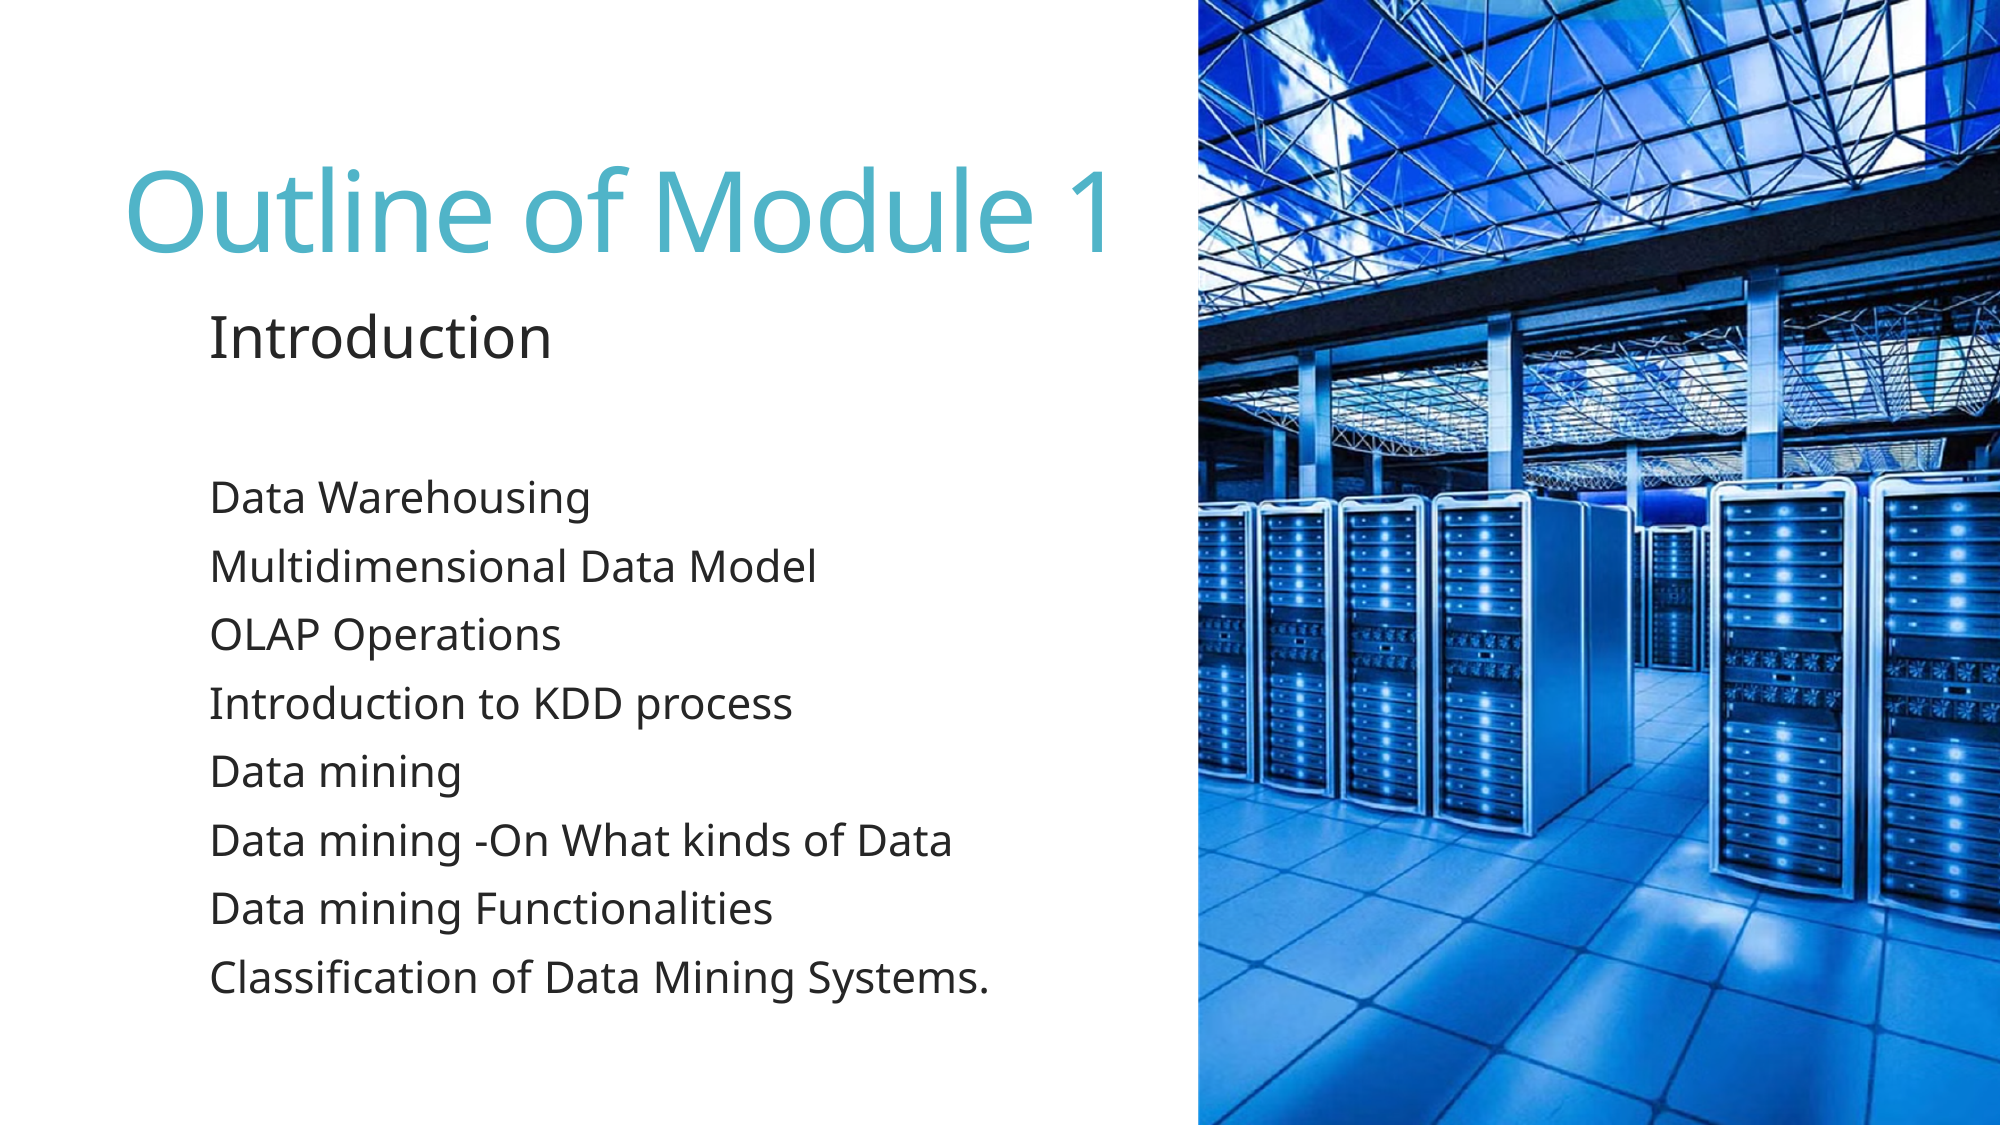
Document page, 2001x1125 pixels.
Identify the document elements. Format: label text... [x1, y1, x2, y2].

picture [1197, 0, 2000, 1125]
list Introduction Data Warehousing Multidimensional Data Model OLAP Operations Introduction to KDD process Data mining Data mining -On What kinds of Data Data mining Functionalities Classification of Data Mining Systems. [180, 302, 1197, 1014]
title Outline of Module 1 [107, 81, 1197, 354]
